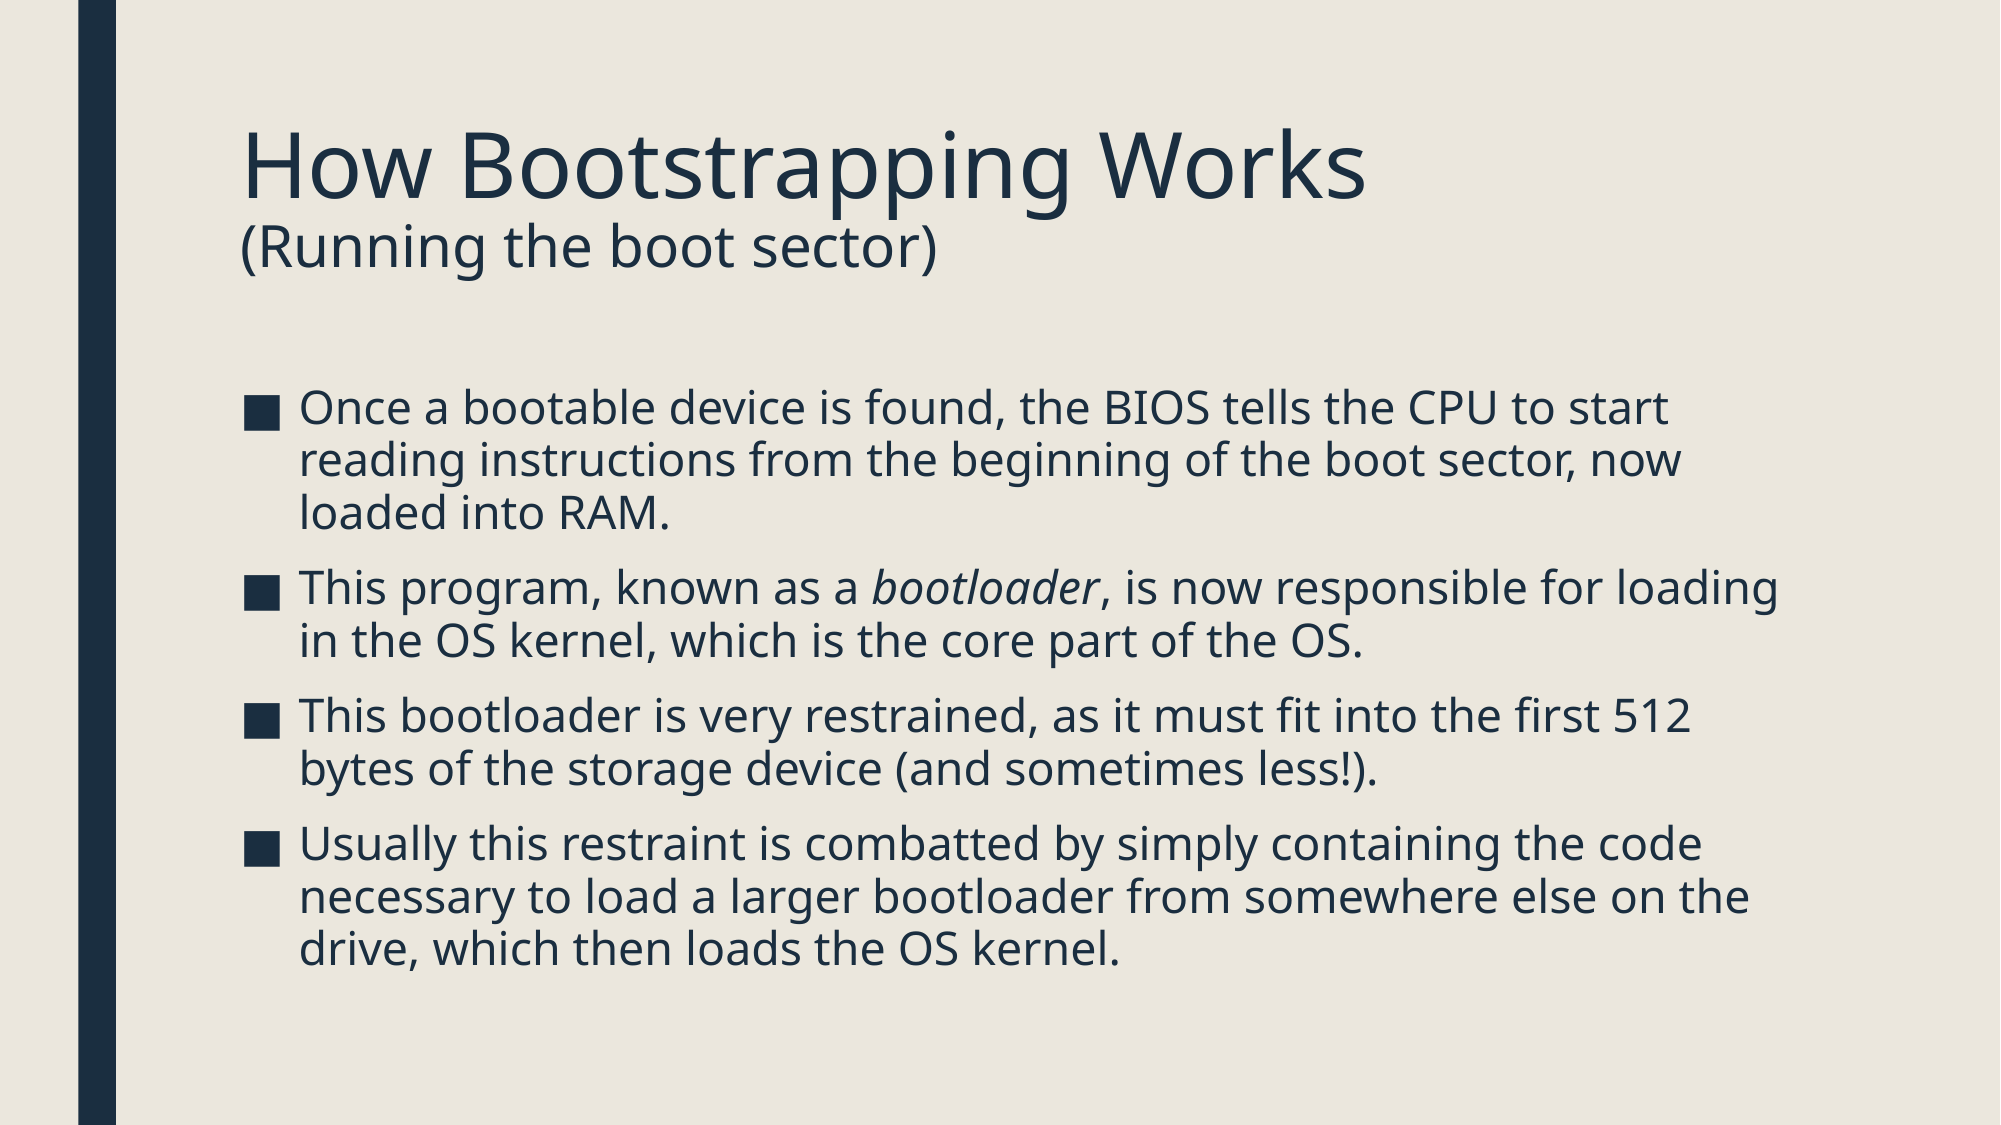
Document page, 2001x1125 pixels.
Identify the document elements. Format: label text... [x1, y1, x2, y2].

title How Bootstrapping Works (Running the boot sector) [225, 112, 1800, 357]
list Once a bootable device is found, the BIOS tells the CPU to start reading instructions from the beginning of the boot sector, now loaded into RAM. This program, known as a bootloader, is now responsible for loading in the OS kernel, which is the core part of the OS. This bootloader is very restrained, as it must fit into the first 512 bytes of the storage device (and sometimes less!). Usually this restraint is combatted by simply containing the code necessary to load a larger bootloader from somewhere else on the drive, which then loads the OS kernel. [225, 375, 1800, 987]
